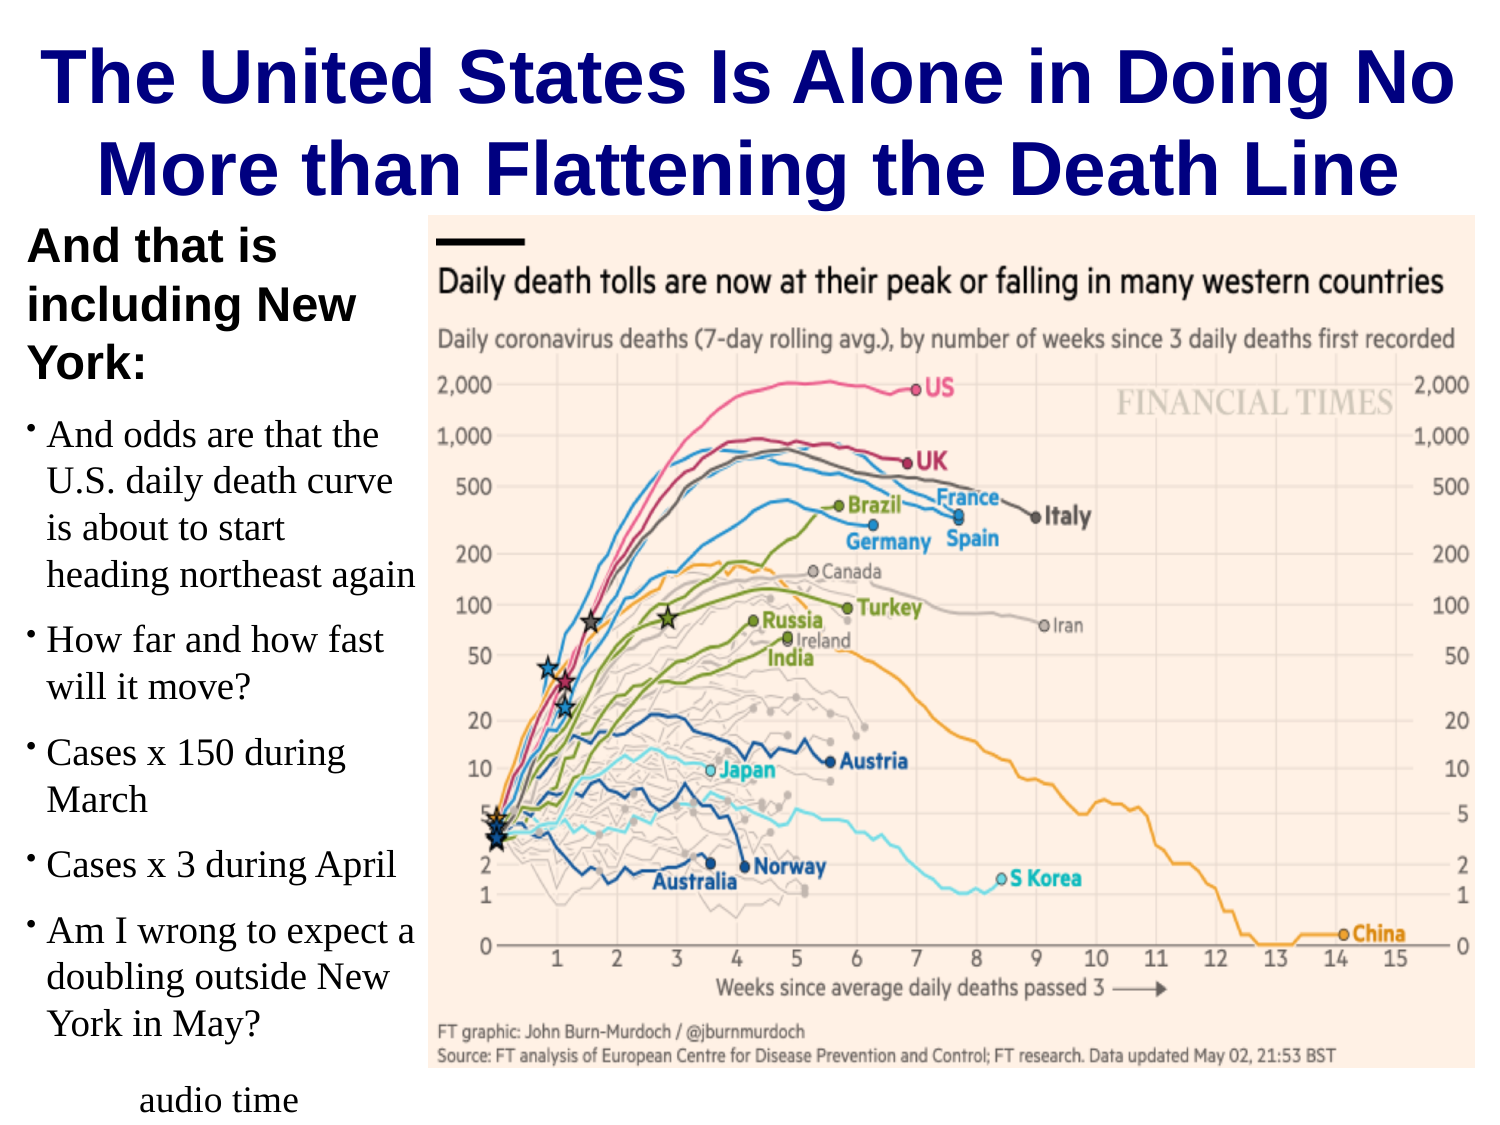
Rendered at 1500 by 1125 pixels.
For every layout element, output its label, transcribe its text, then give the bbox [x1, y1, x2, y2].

picture [427, 215, 1475, 1069]
title The United States Is Alone in Doing No More than Flattening the Death Line [20, 14, 1480, 224]
list And that is including New York: And odds are that the U.S. daily death curve is about to start heading northeast again How far and how fast will it move? Cases x 150 during March Cases x 3 during April Am I wrong to expect a doubling outside New York in May? [20, 207, 425, 1061]
text_box audio time [131, 1067, 307, 1125]
